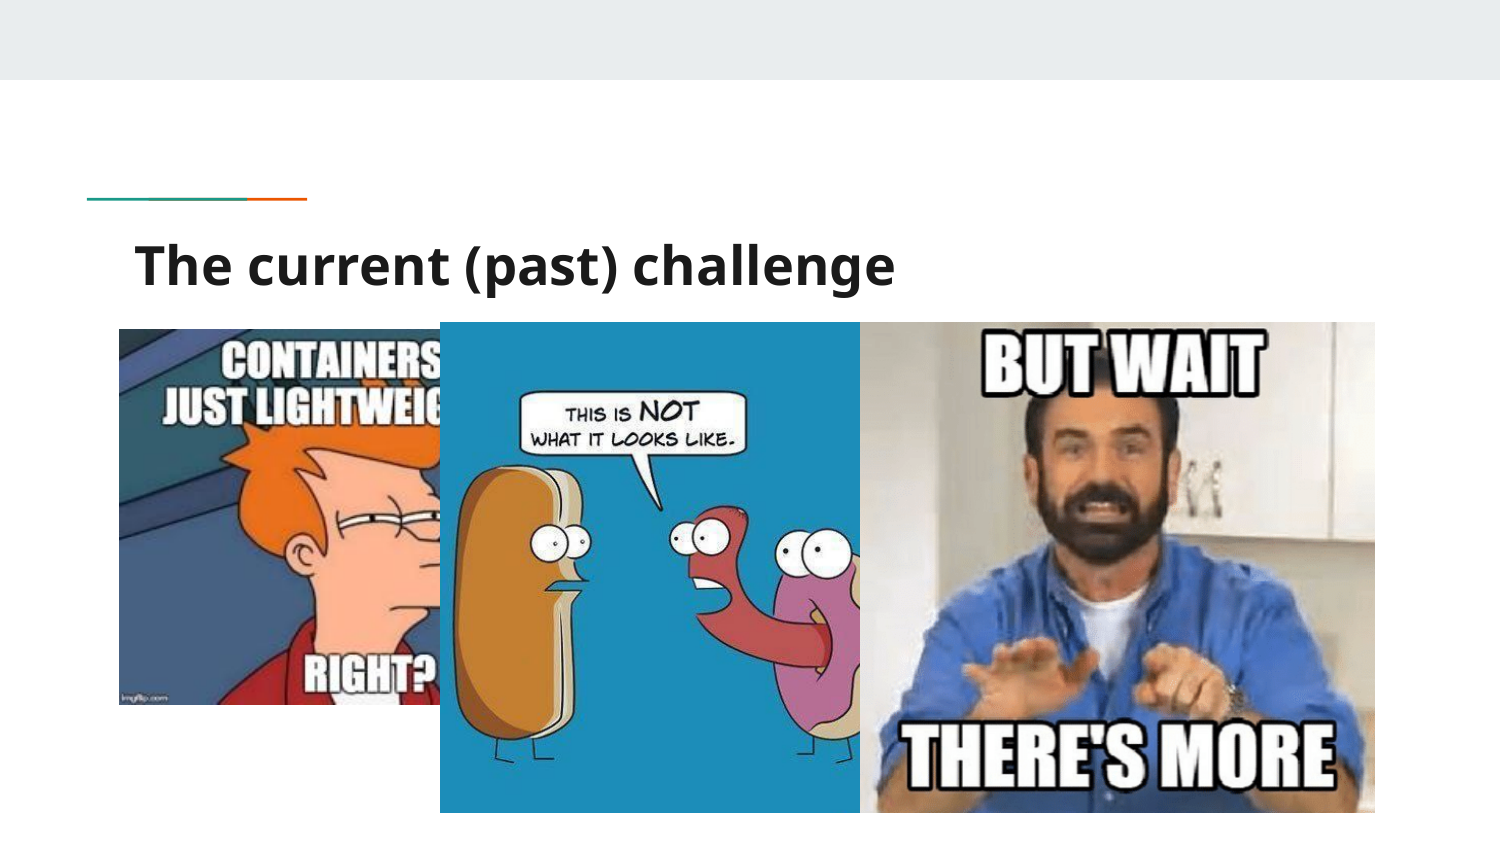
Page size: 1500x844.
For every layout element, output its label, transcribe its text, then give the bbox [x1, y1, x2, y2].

title The current (past) challenge [119, 216, 1381, 305]
picture [119, 322, 1375, 813]
